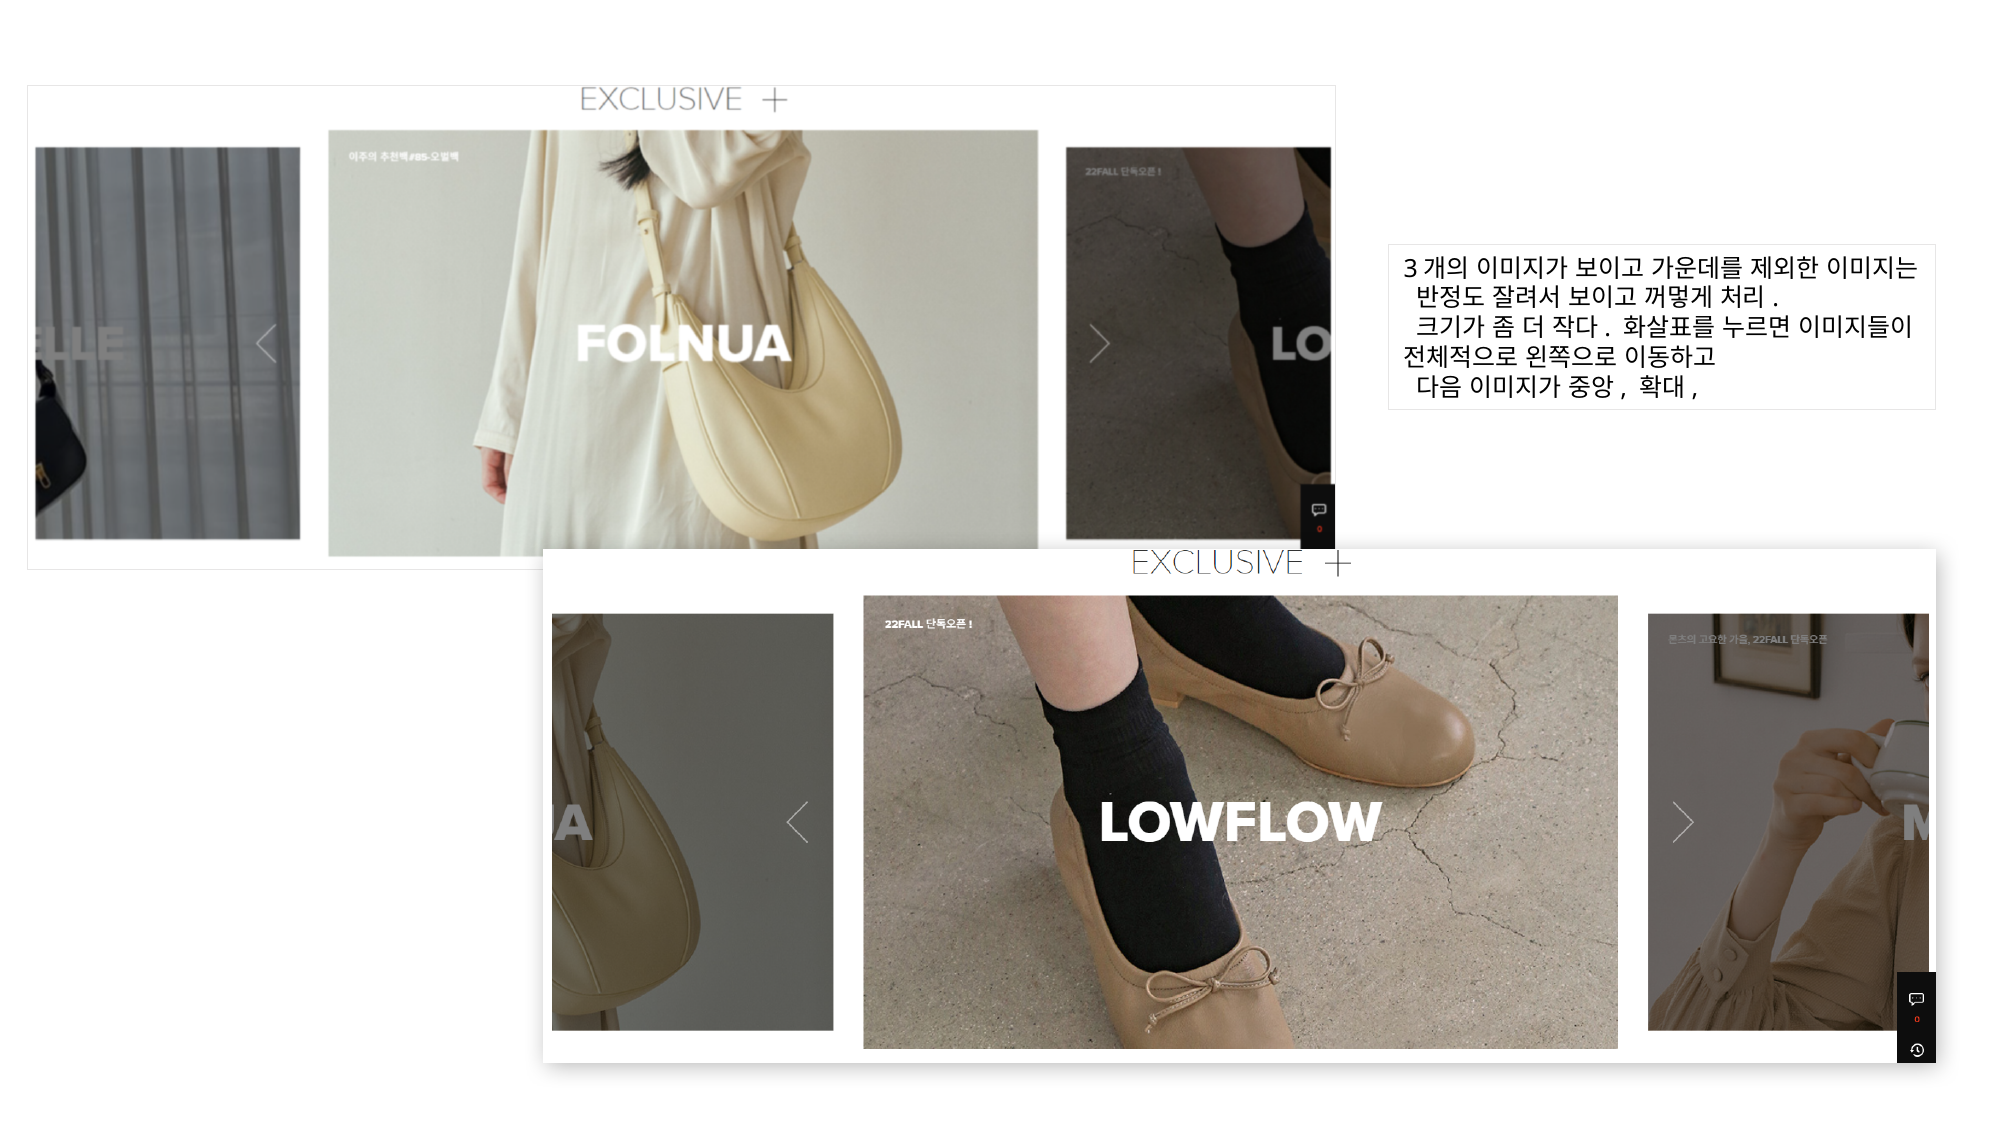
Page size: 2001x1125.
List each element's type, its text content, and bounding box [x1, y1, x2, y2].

text_box 3개의 이미지가 보이고 가운데를 제외한 이미지는 반정도 잘려서 보이고 꺼멓게 처리. 크기가 좀 더 작다. 화살표를 누르면 이미지들이 전체적으로 왼쪽으로 이동하고 다음 이미지가 중앙, 확대, [1388, 244, 1936, 410]
picture [27, 85, 1936, 1063]
